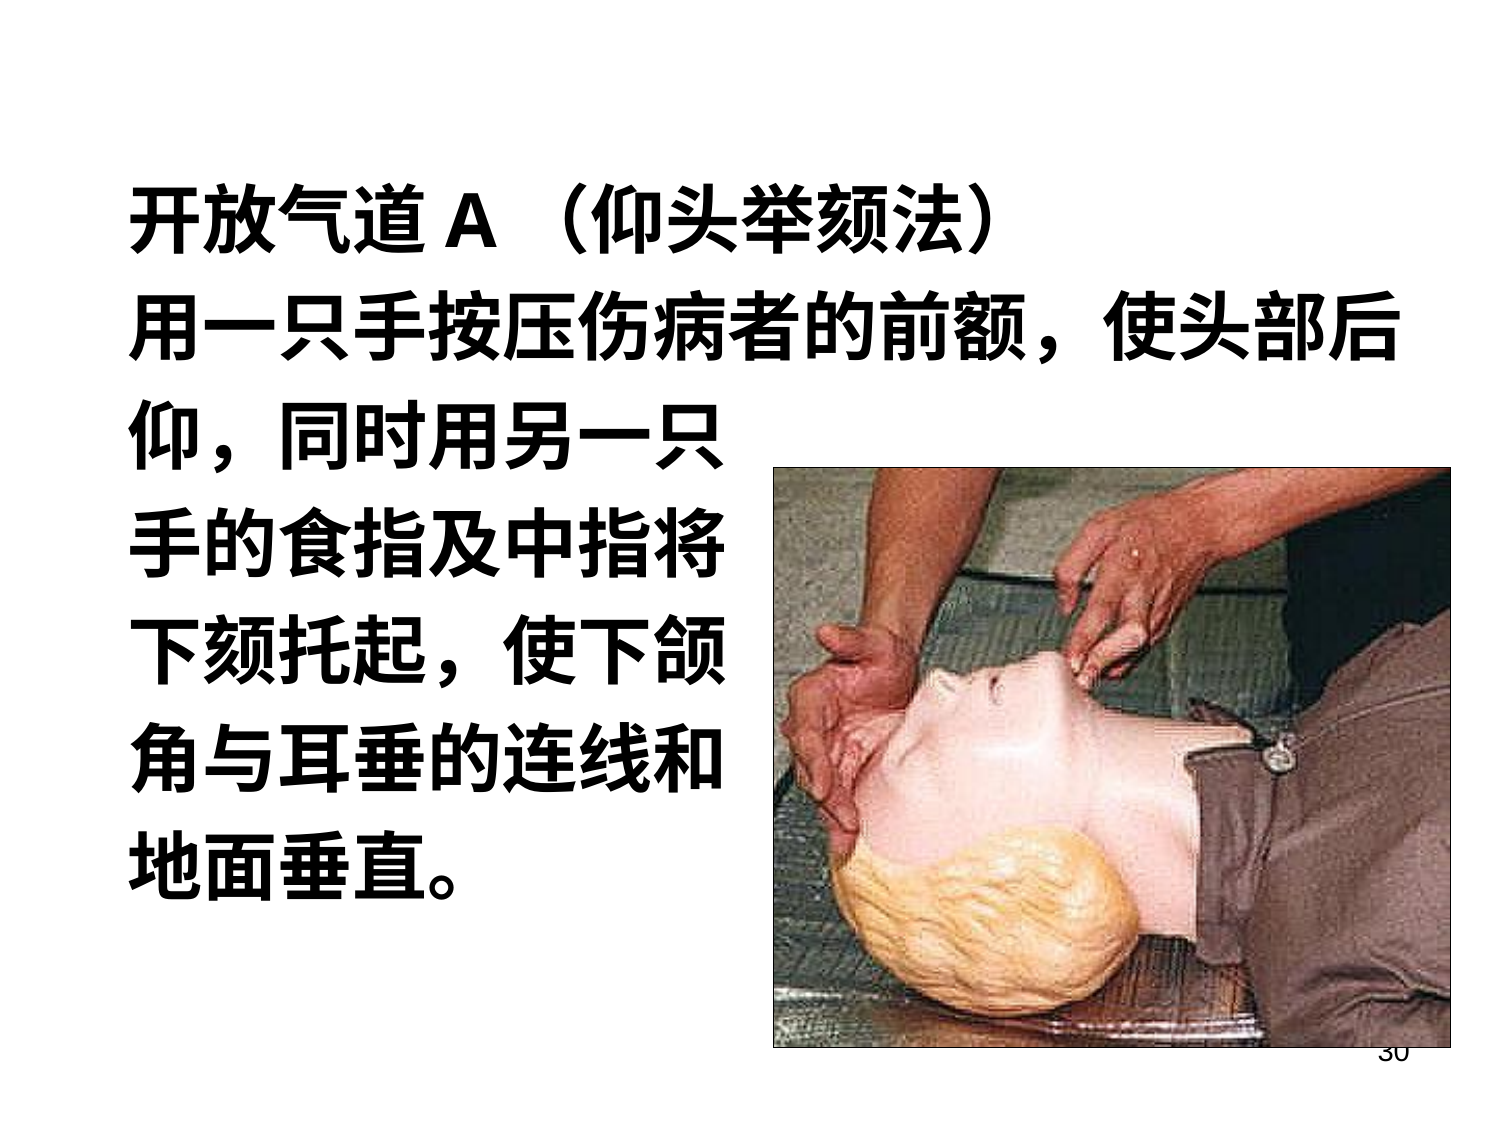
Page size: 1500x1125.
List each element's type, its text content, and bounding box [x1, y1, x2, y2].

title 开放气道A（仰头举颏法） 用一只手按压伤病者的前额，使头部后仰，同时用另一只 手的食指及中指将 下颏托起，使下颌 角与耳垂的连线和 地面垂直。 [112, 50, 1477, 1015]
picture [773, 467, 1450, 1047]
slide_number 30 [1074, 1047, 1425, 1103]
